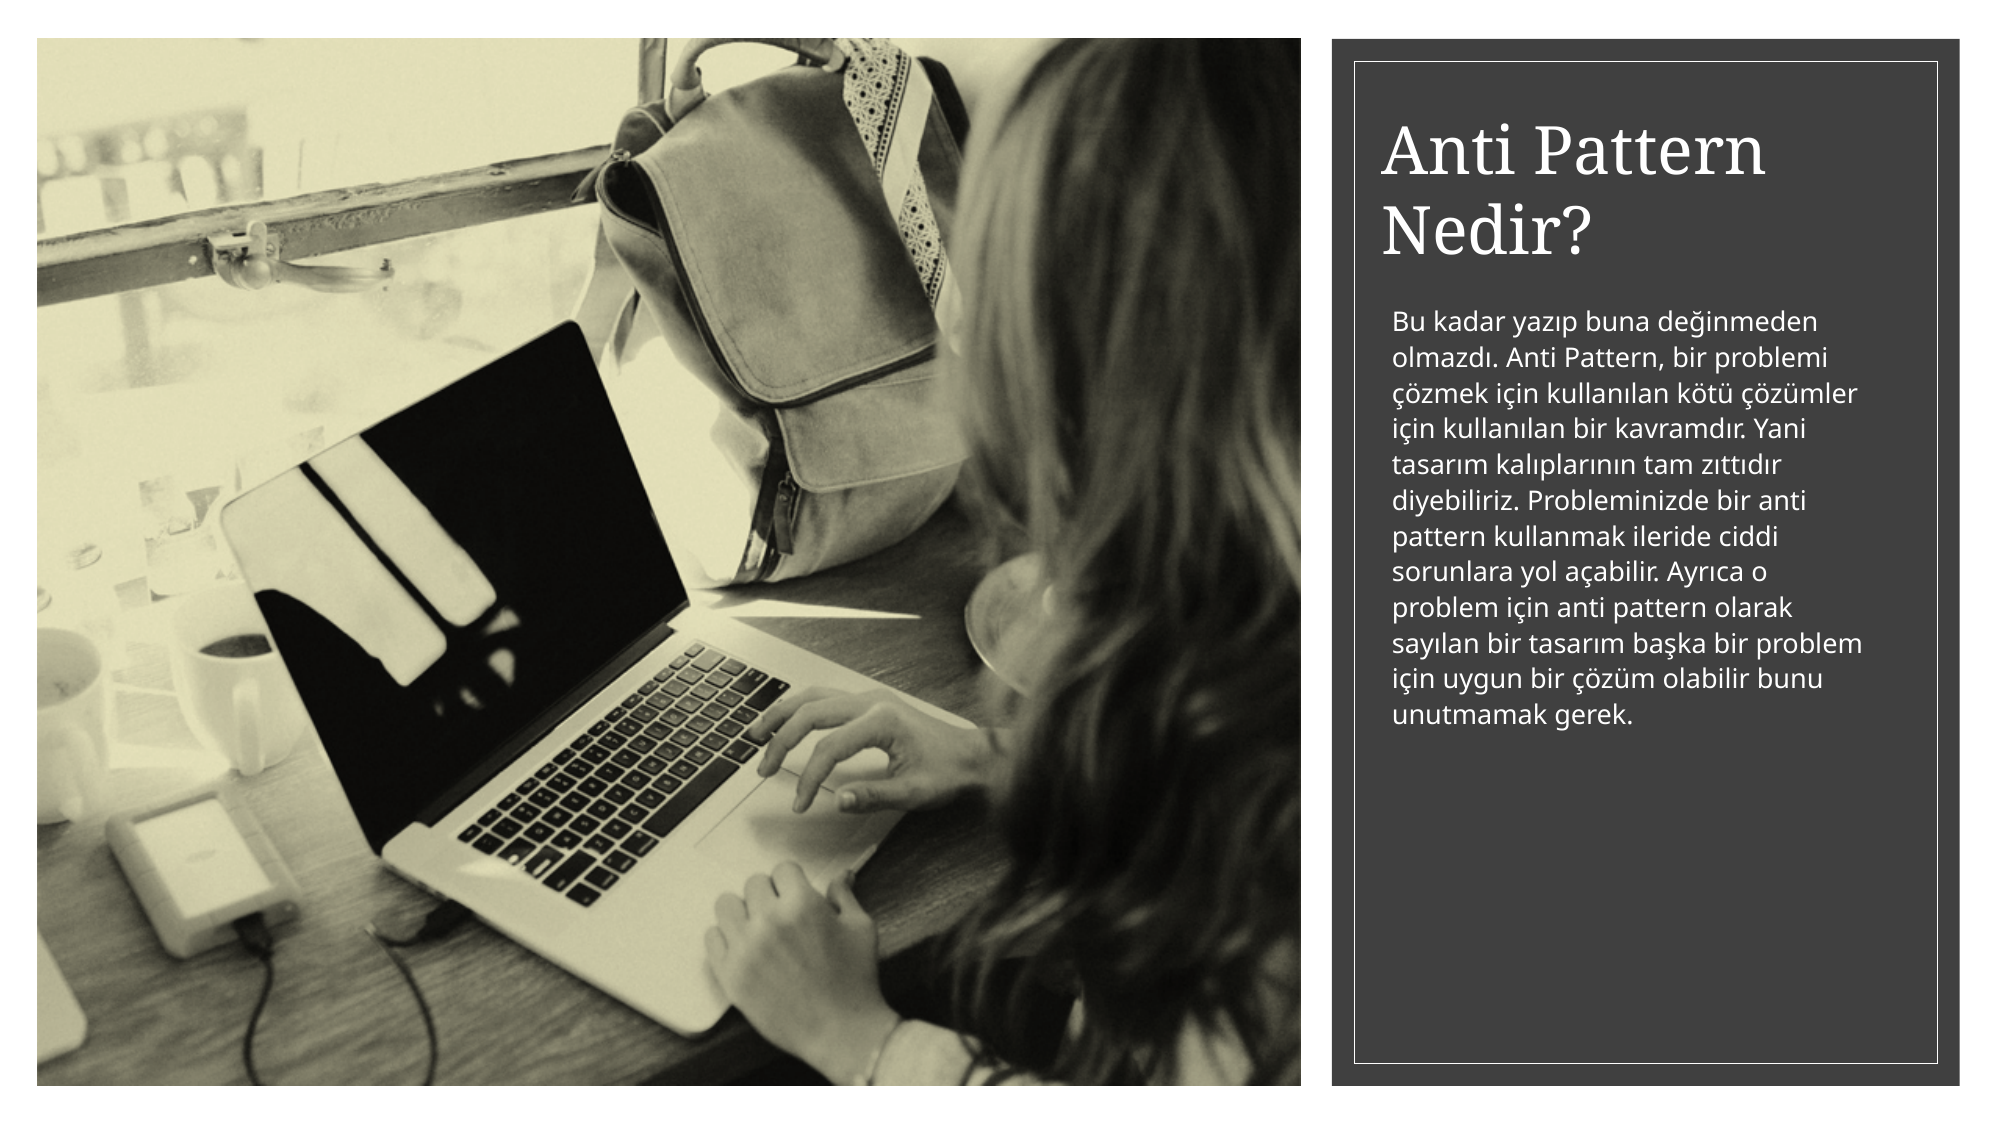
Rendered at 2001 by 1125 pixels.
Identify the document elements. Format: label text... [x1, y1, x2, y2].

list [37, 38, 1301, 1086]
list Bu kadar yazıp buna değinmeden olmazdı. Anti Pattern, bir problemi çözmek için kullanılan kötü çözümler için kullanılan bir kavramdır. Yani tasarım kalıplarının tam zıttıdır diyebiliriz. Probleminizde bir anti pattern kullanmak ileride ciddi sorunlara yol açabilir. Ayrıca o problem için anti pattern olarak sayılan bir tasarım başka bir problem için uygun bir çözüm olabilir bunu unutmamak gerek. [1376, 293, 1896, 1011]
title Anti Pattern Nedir? [1366, 86, 1907, 276]
